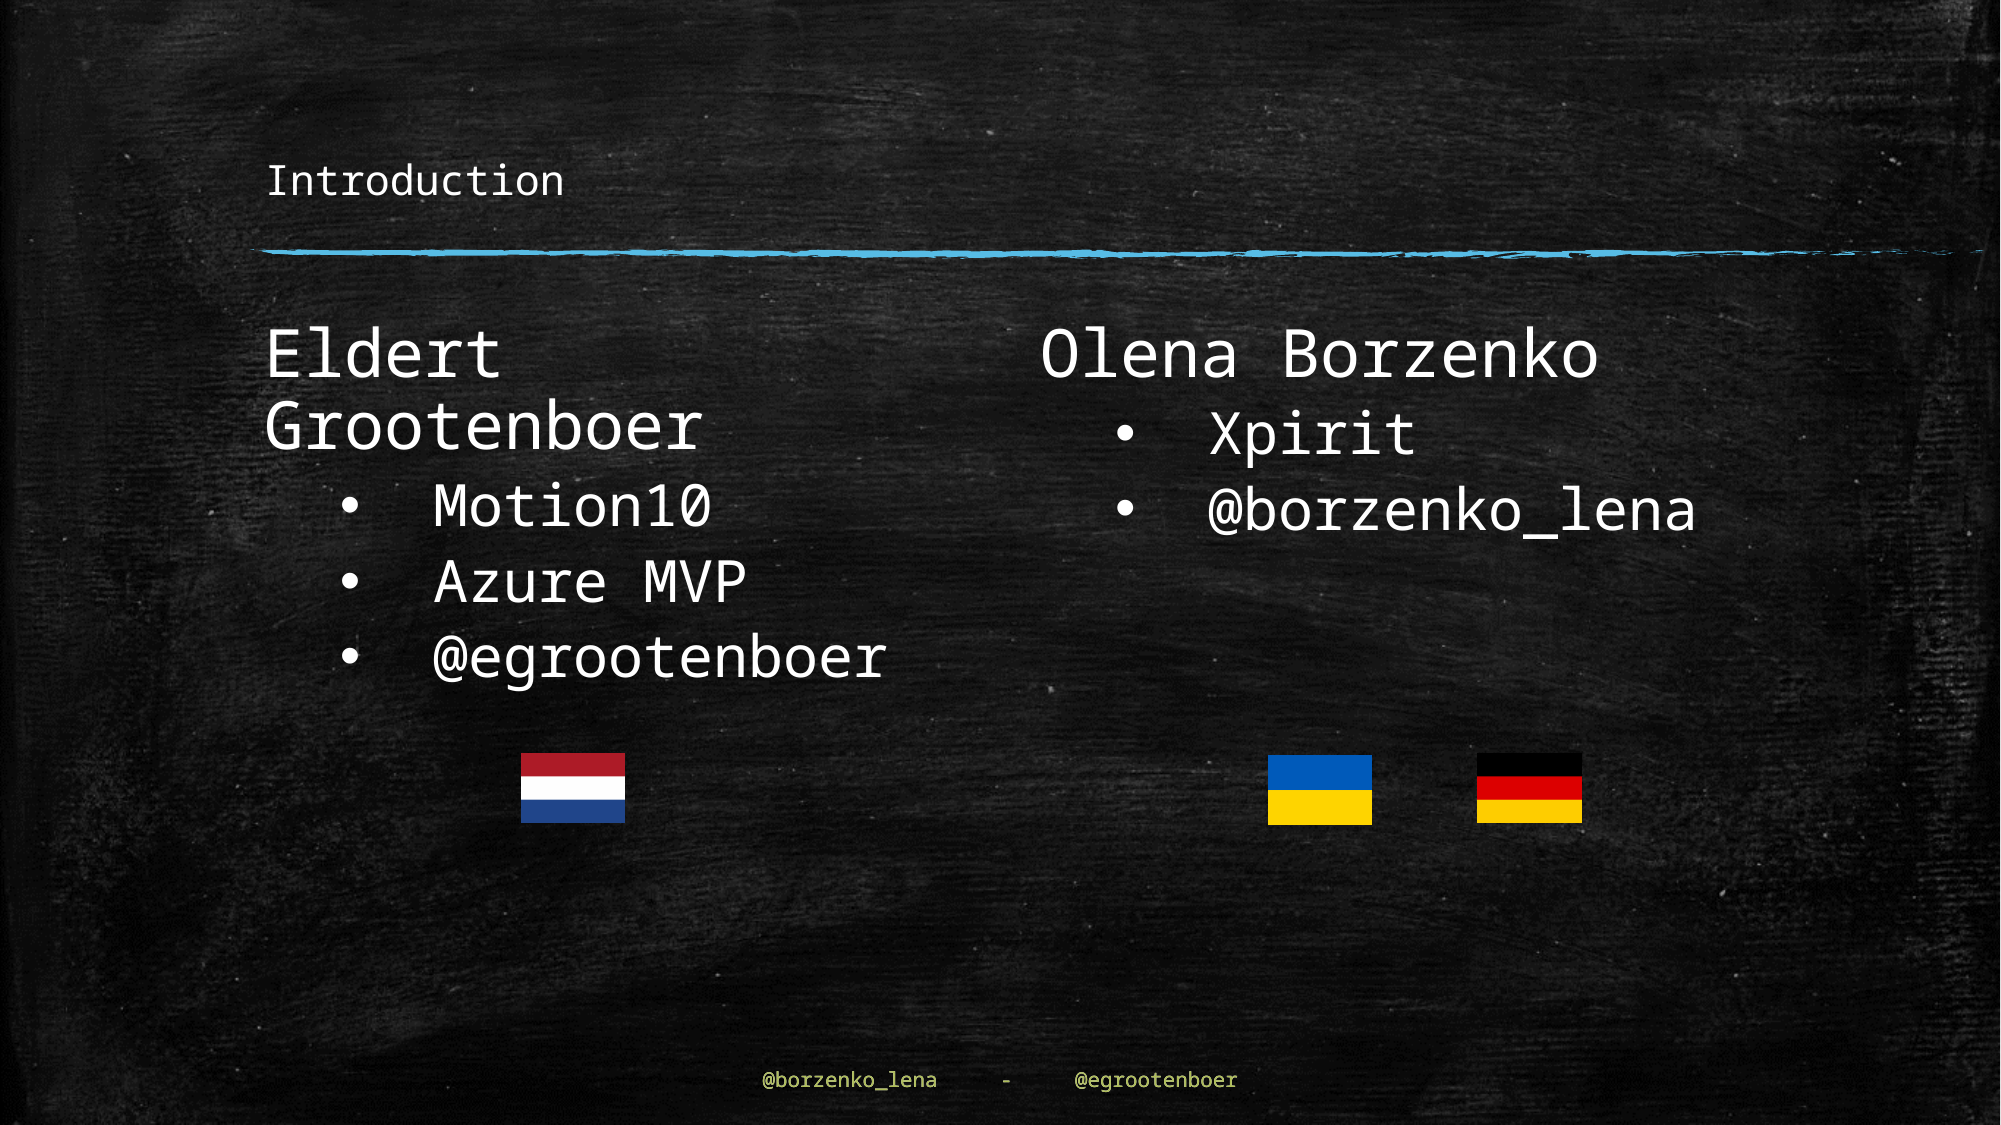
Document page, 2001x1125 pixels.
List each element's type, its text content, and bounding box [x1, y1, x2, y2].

picture [1267, 755, 1372, 825]
picture [1477, 753, 1582, 823]
list Olena Borzenko Xpirit @borzenko_lena [1025, 312, 1783, 1013]
title Introduction [249, 45, 1751, 213]
picture [521, 753, 625, 823]
list Eldert Grootenboer Motion10 Azure MVP @egrootenboer [249, 312, 988, 1013]
